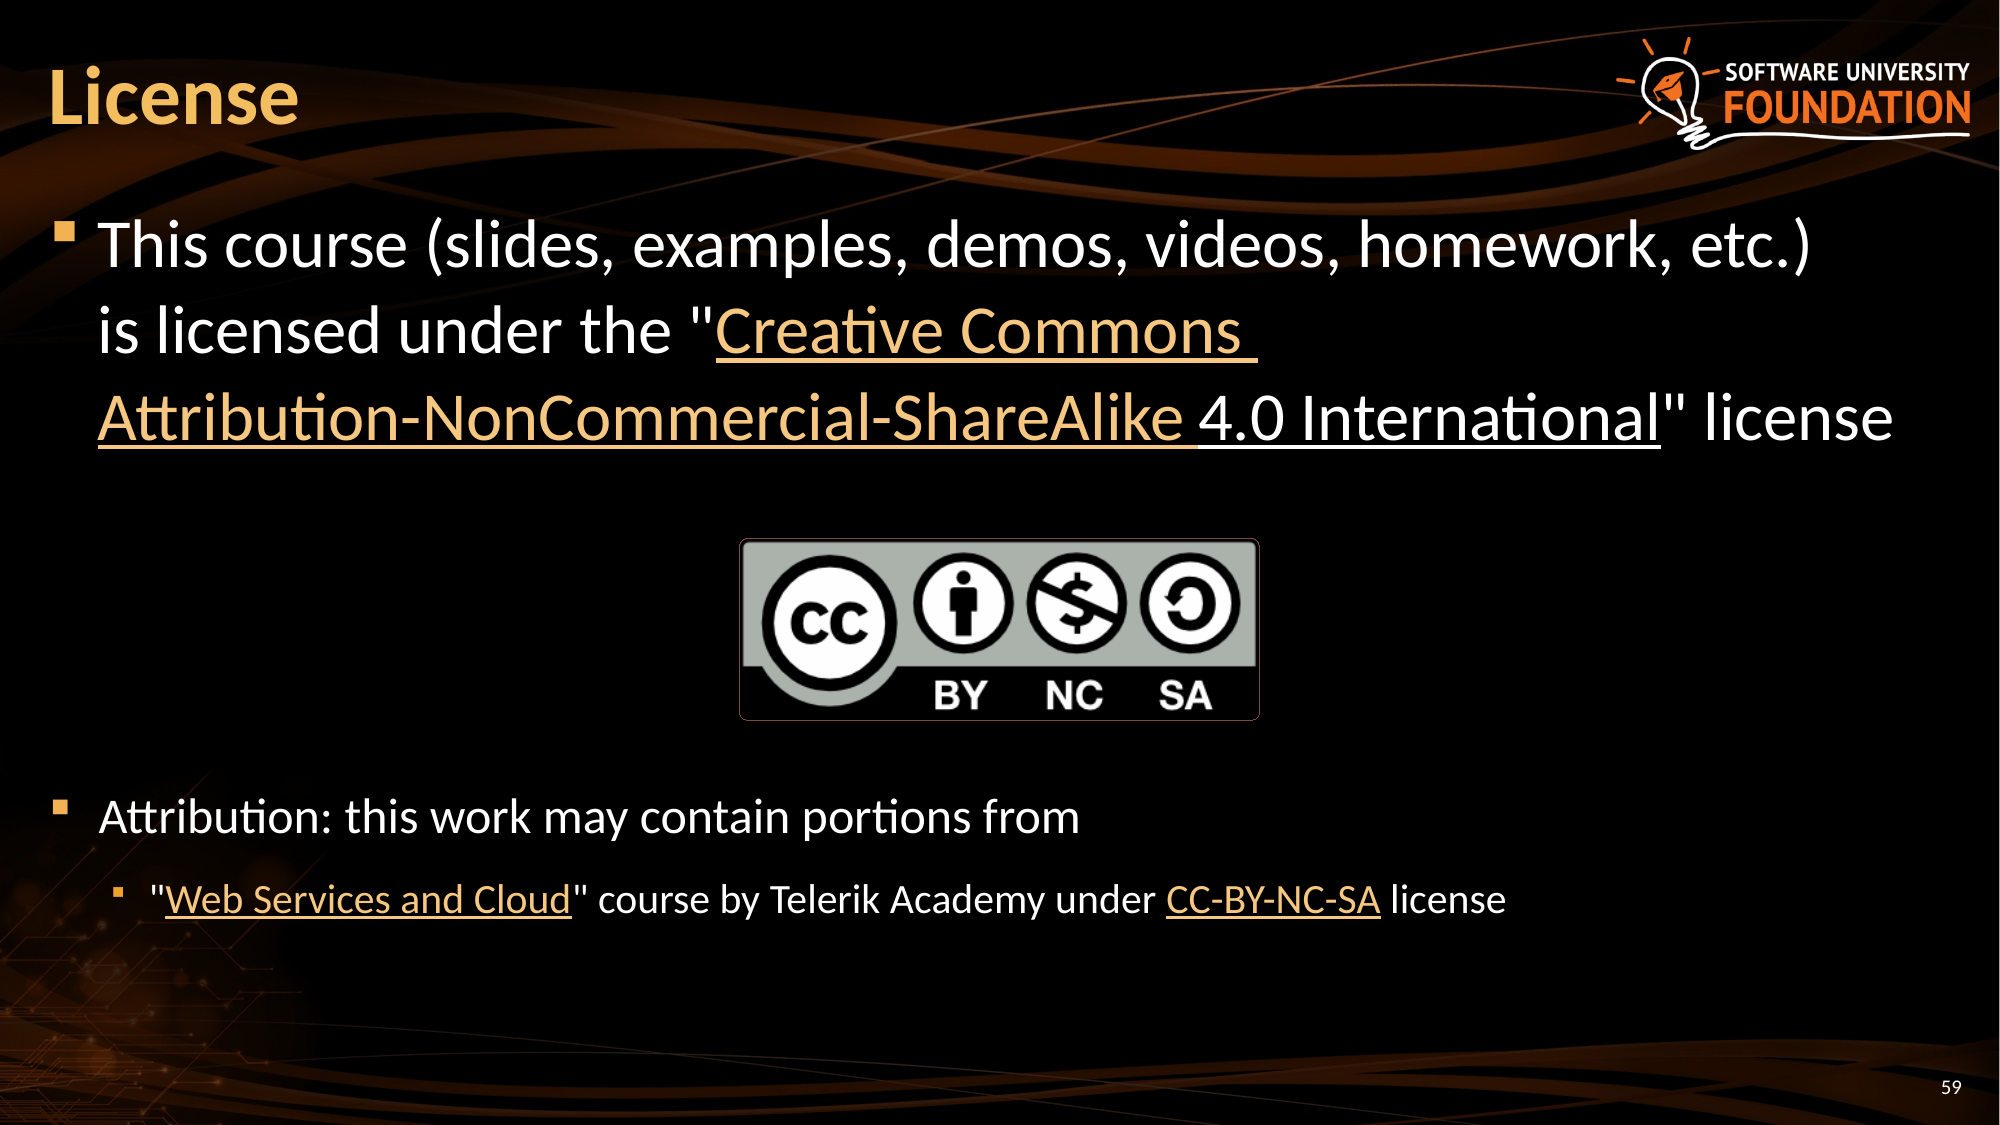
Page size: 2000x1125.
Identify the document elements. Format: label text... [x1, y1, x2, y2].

list This course (slides, examples, demos, videos, homework, etc.) is licensed under the "Creative Commons Attribution-NonCommercial-ShareAlike 4.0 International" license [31, 188, 1968, 484]
picture [0, 0, 2000, 1125]
list Attribution: this work may contain portions from "Web Services and Cloud" course by Telerik Academy under CC-BY-NC-SA license [30, 774, 1968, 1103]
title License [30, 6, 1602, 189]
